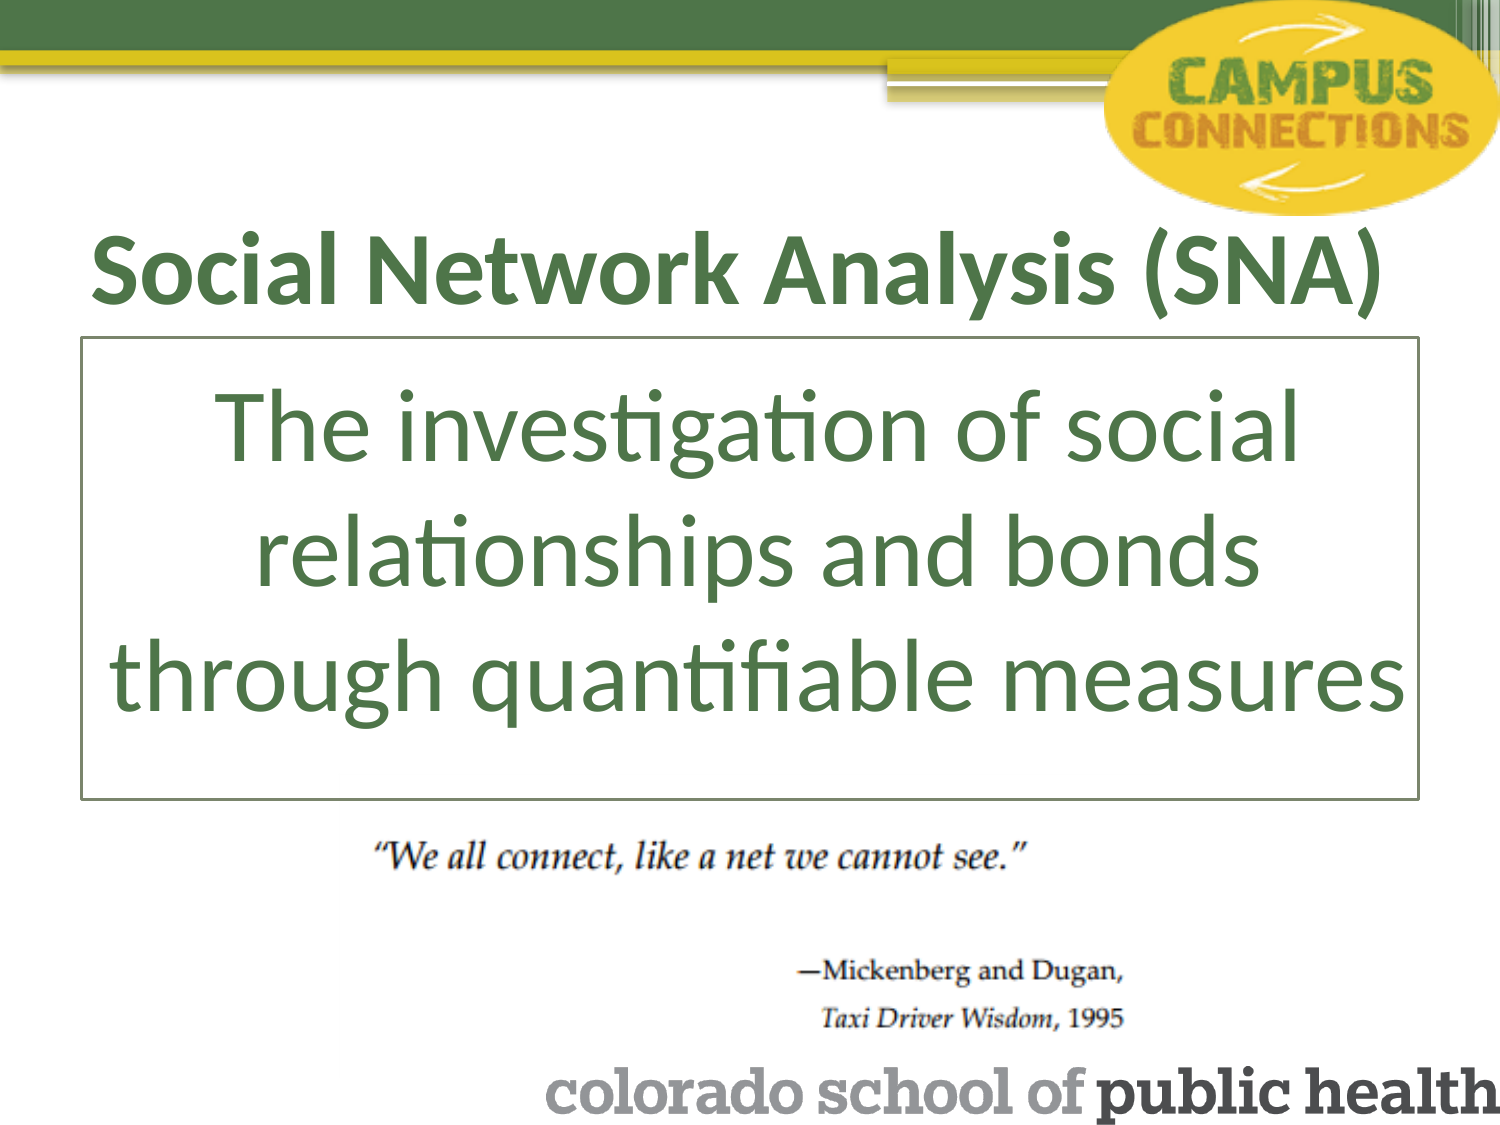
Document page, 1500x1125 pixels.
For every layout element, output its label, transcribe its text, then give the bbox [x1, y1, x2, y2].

picture [338, 773, 1500, 1125]
list The investigation of social relationships and bonds through quantifiable measures [74, 137, 1426, 460]
text_box [80, 336, 1420, 801]
picture [1103, 0, 1500, 216]
